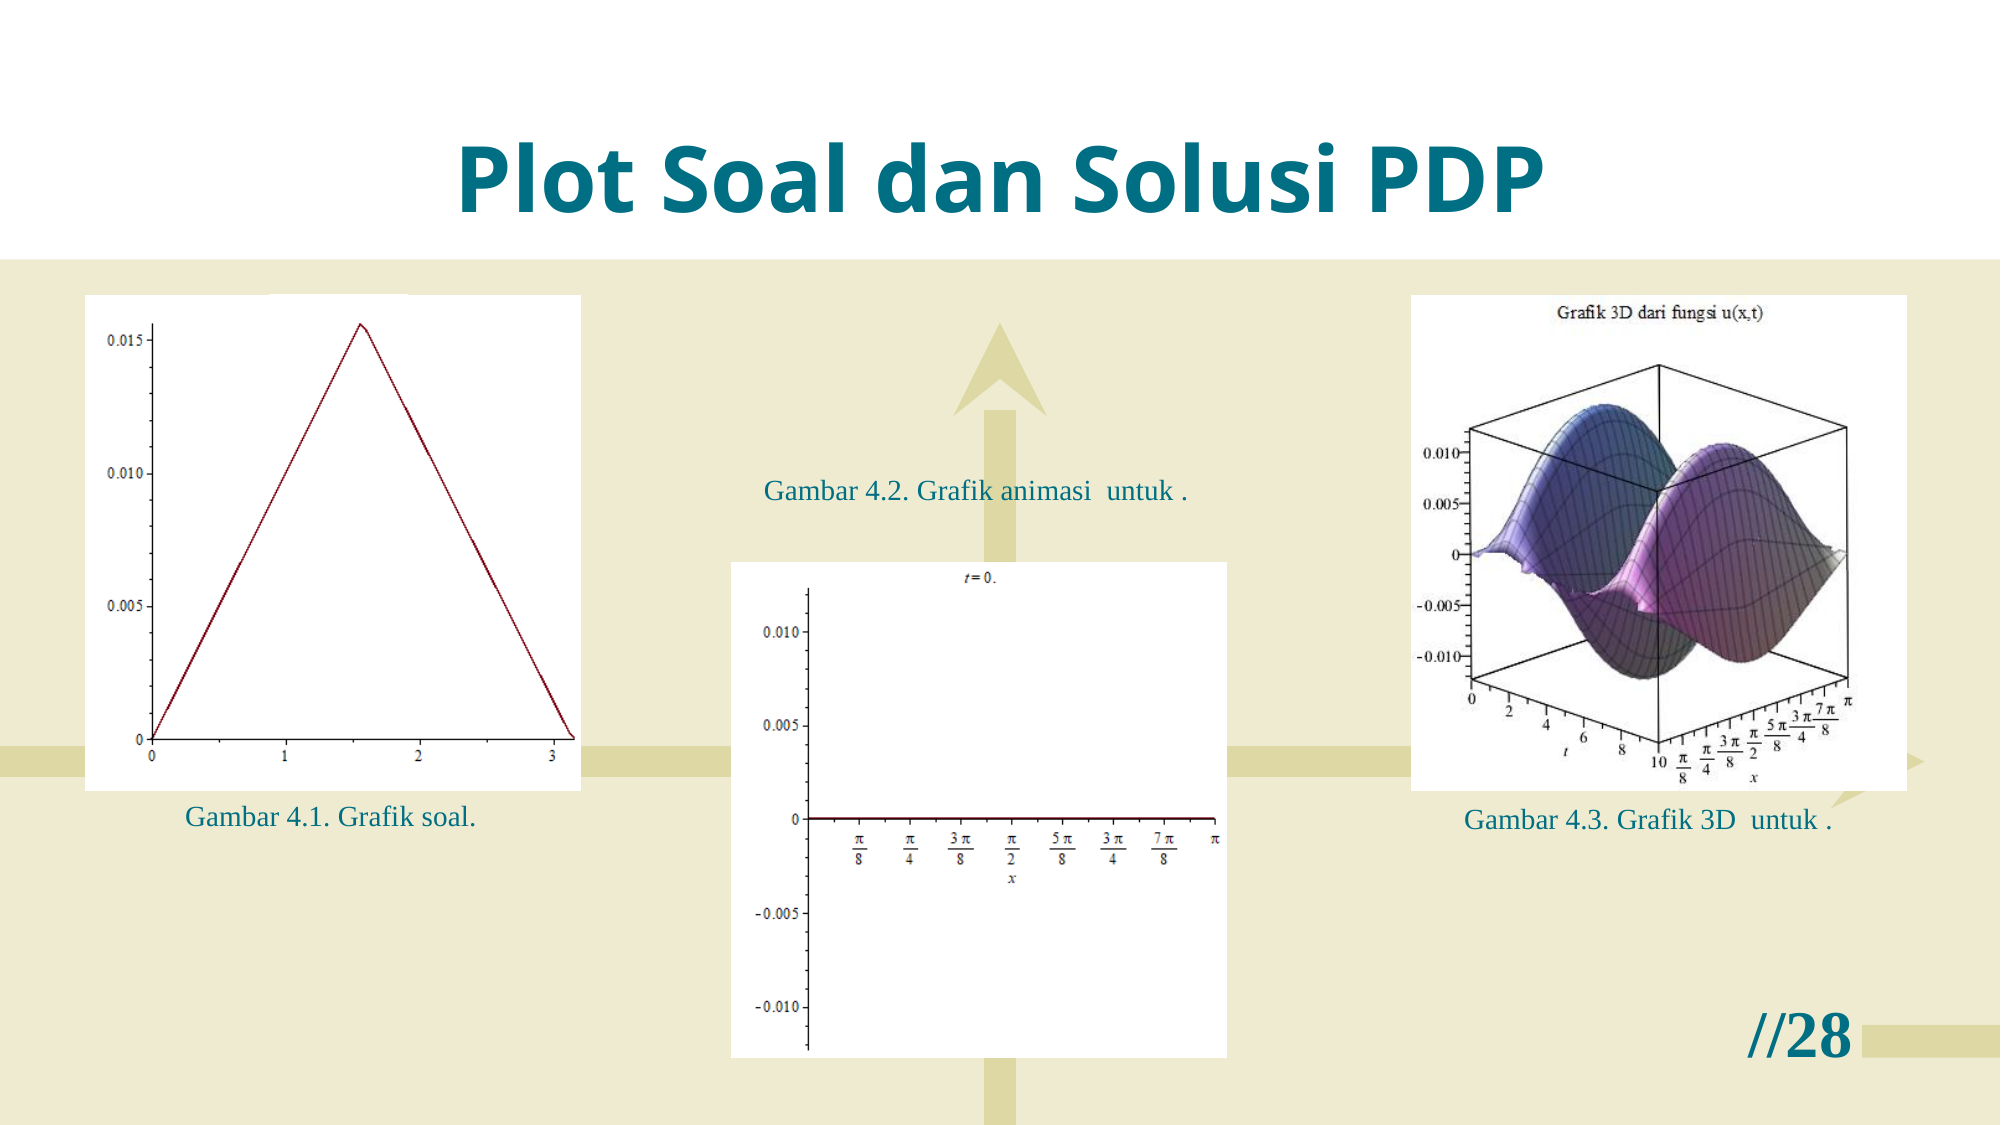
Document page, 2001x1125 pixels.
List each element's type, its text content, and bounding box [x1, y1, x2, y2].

picture [85, 295, 581, 791]
title Plot Soal dan Solusi PDP [57, 130, 1946, 233]
picture [731, 562, 1227, 1058]
text_box //28 [1740, 991, 1862, 1069]
picture [1411, 295, 1907, 791]
